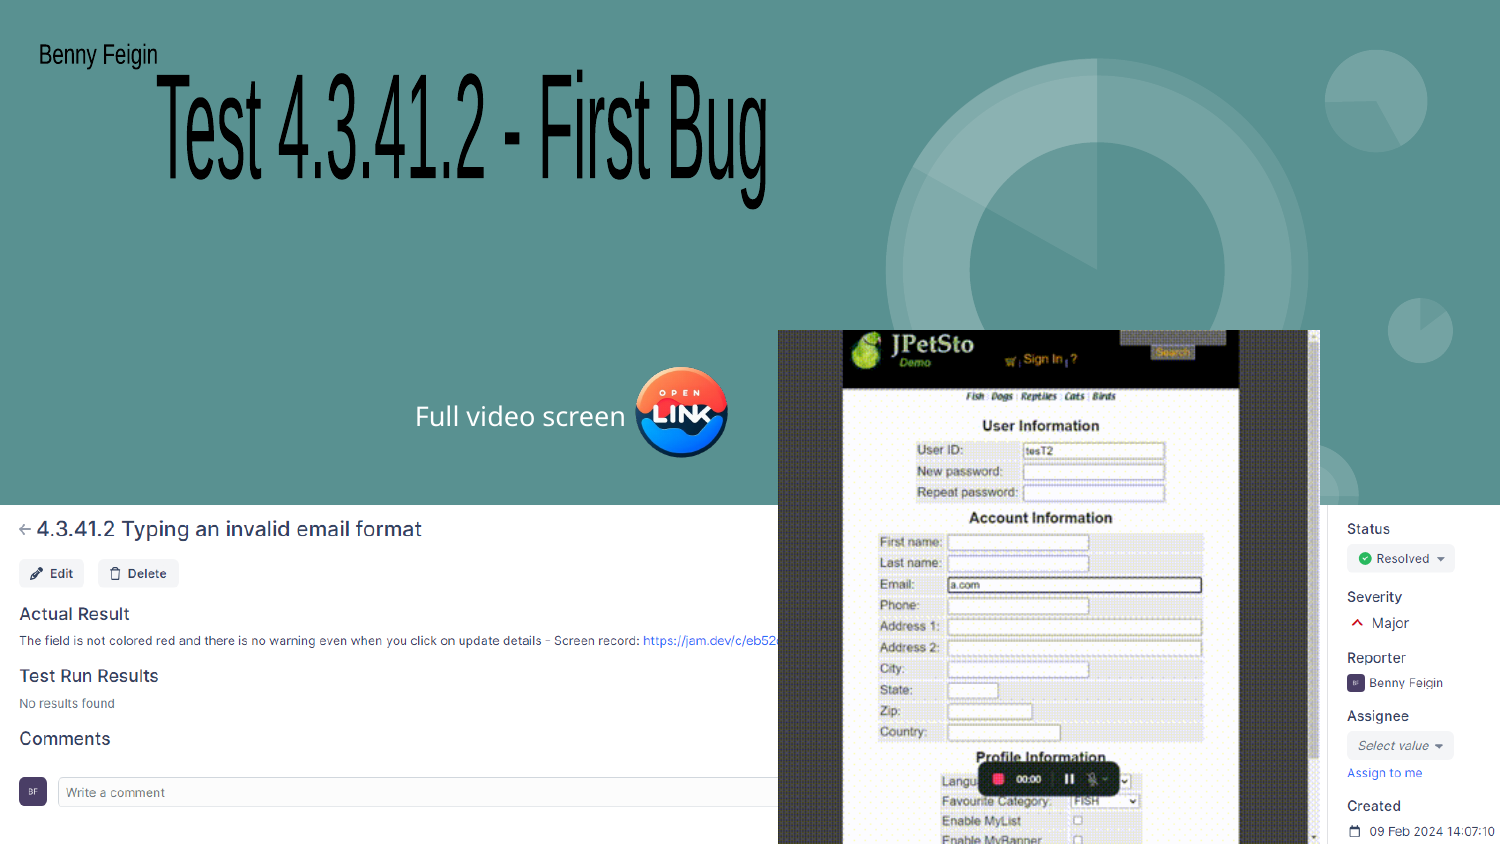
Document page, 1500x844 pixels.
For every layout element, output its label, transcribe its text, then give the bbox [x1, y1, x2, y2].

picture [0, 317, 1500, 844]
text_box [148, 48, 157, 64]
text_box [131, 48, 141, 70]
text_box Full video screen [399, 384, 576, 447]
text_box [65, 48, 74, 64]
